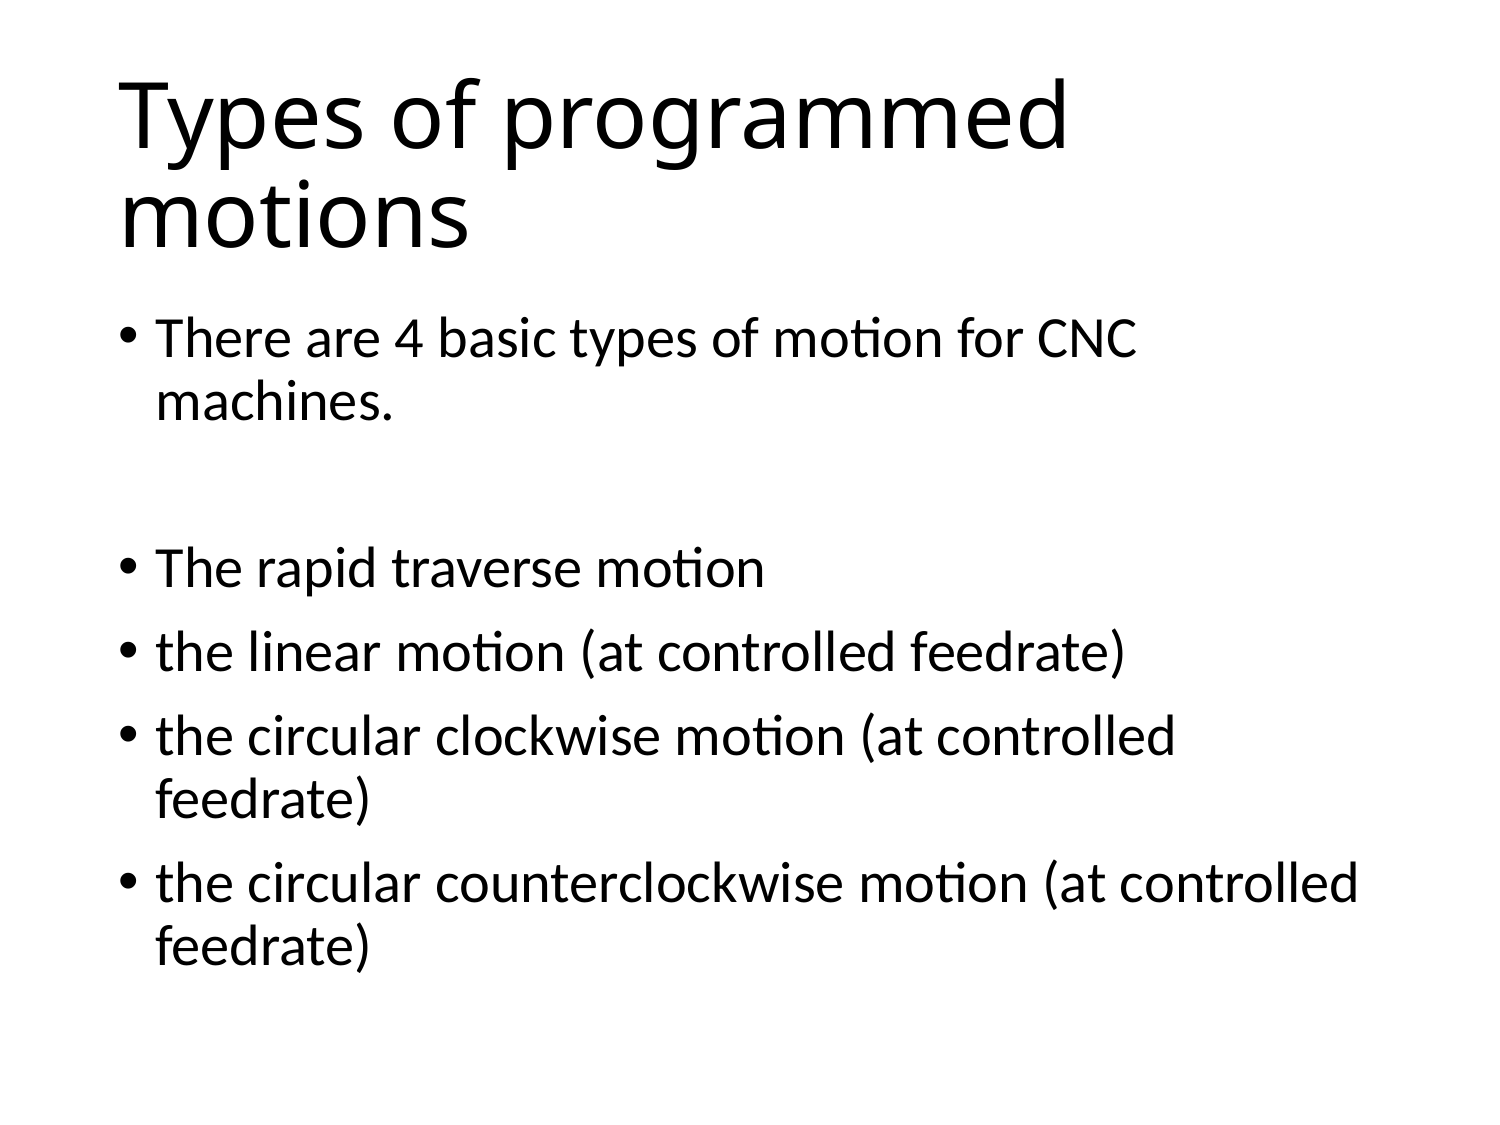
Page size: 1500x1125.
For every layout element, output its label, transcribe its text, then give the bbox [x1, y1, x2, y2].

title Types of programmed motions [103, 59, 1397, 278]
list There are 4 basic types of motion for CNC machines. The rapid traverse motion the linear motion (at controlled feedrate) the circular clockwise motion (at controlled feedrate) the circular counterclockwise motion (at controlled feedrate) [103, 299, 1397, 1014]
